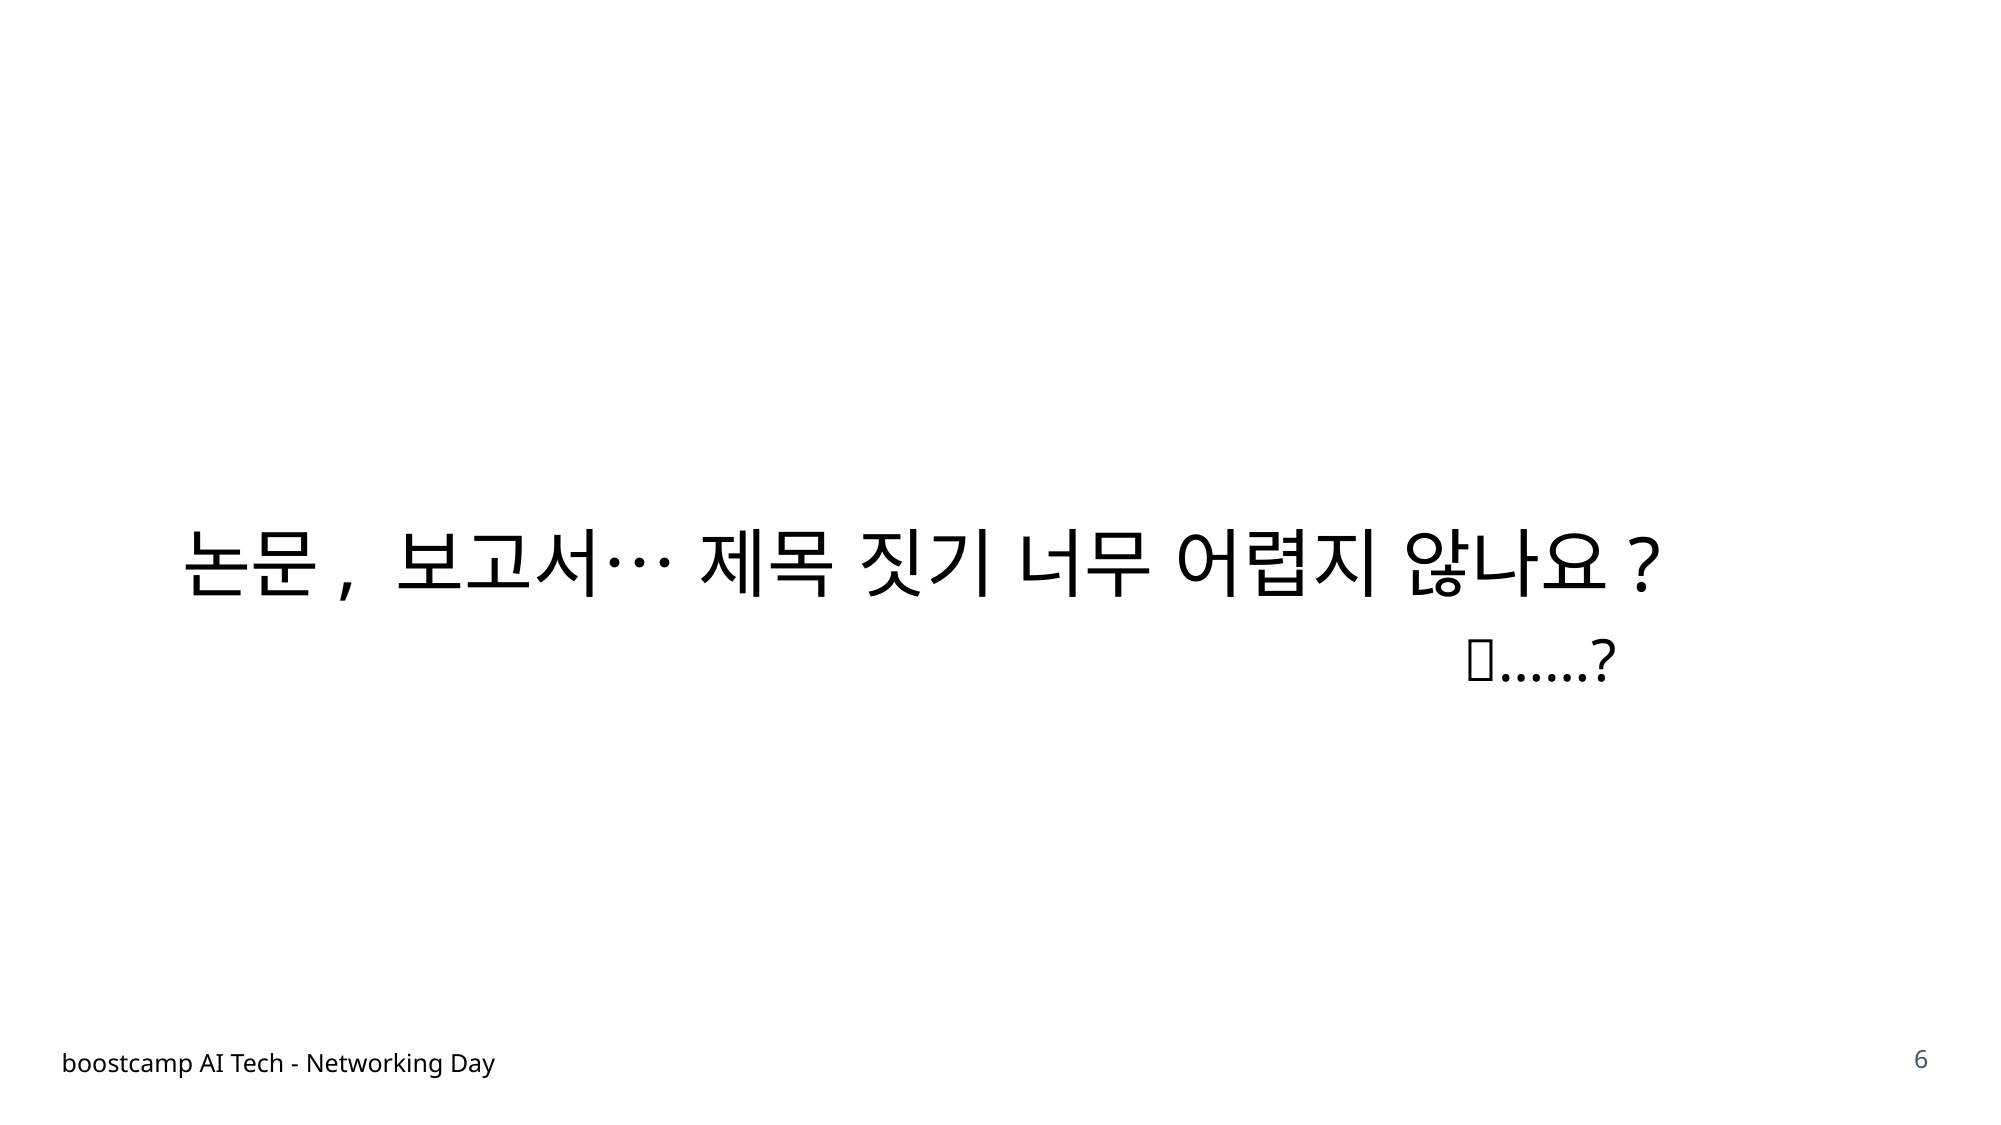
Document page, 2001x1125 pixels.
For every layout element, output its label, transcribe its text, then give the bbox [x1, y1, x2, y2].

text_box 🤔……? [1449, 615, 1713, 701]
text_box 논문, 보고서… 제목 짓기 너무 어렵지 않나요? [92, 509, 1676, 615]
slide_number 6 [1493, 1025, 1944, 1086]
